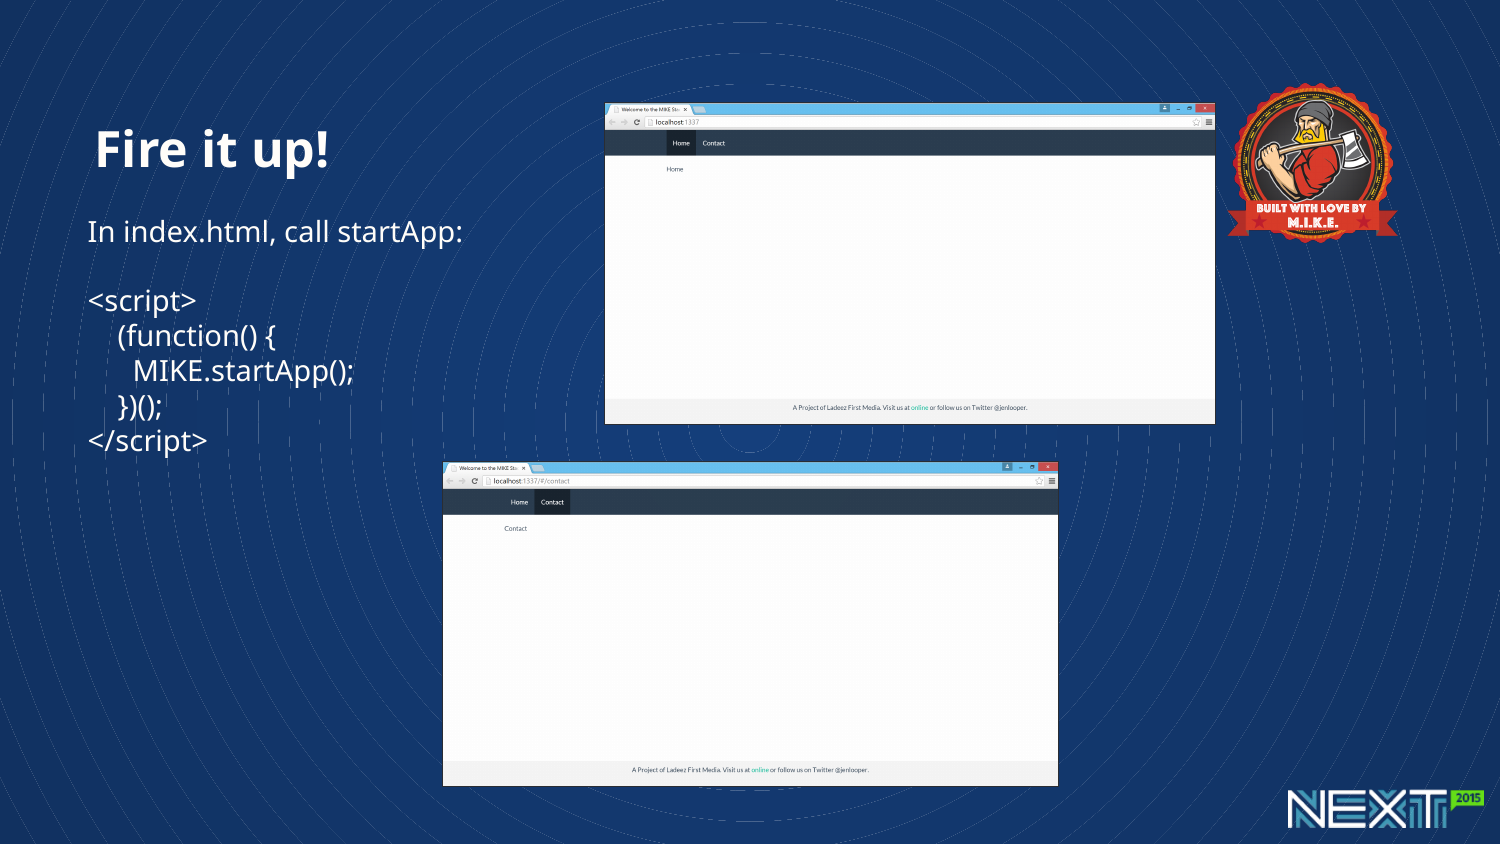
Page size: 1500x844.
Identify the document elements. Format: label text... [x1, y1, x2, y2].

title Fire it up! [83, 117, 604, 186]
text_box In index.html, call startApp: <script> (function() { MIKE.startApp(); })(); </script> [76, 207, 475, 464]
picture [1288, 789, 1484, 828]
picture [1227, 83, 1398, 243]
picture [442, 461, 1059, 788]
picture [604, 101, 1216, 426]
